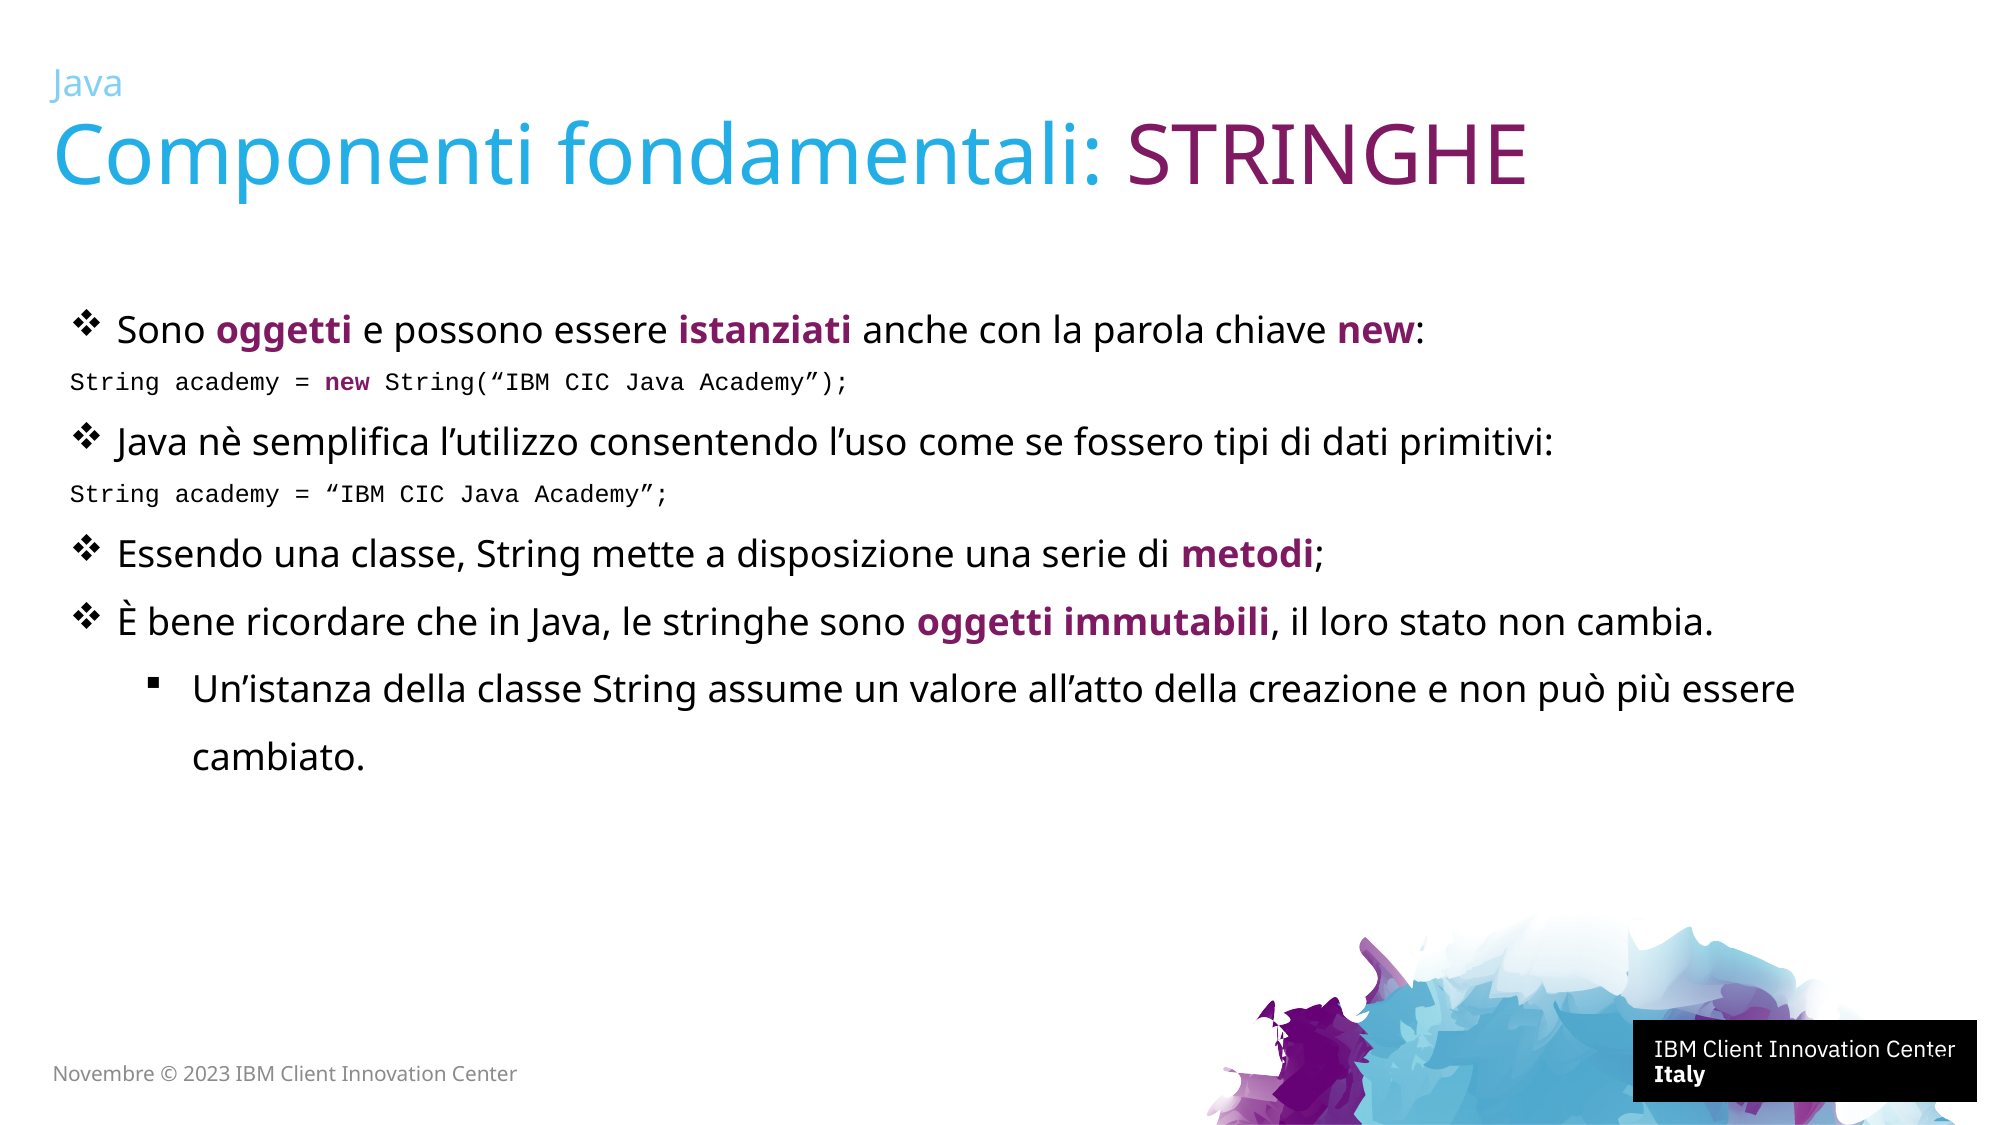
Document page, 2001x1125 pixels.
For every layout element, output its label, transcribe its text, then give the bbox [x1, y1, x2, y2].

text_box Sono oggetti e possono essere istanziati anche con la parola chiave new: String academy = new String(“IBM CIC Java Academy”); Java nè semplifica l’utilizzo consentendo l’uso come se fossero tipi di dati primitivi: String academy = “IBM CIC Java Academy”; Essendo una classe, String mette a disposizione una serie di metodi; È bene ricordare che in Java, le stringhe sono oggetti immutabili, il loro stato non cambia. Un’istanza della classe String assume un valore all’atto della creazione e non può più essere cambiato. [55, 275, 1979, 768]
picture [1166, 850, 1977, 1125]
footer Novembre © 2023 IBM Client Innovation Center [37, 1042, 1000, 1103]
list Java [37, 56, 713, 106]
text_box 25 [1881, 1039, 1961, 1085]
title Componenti fondamentali: STRINGHE [37, 105, 1949, 211]
